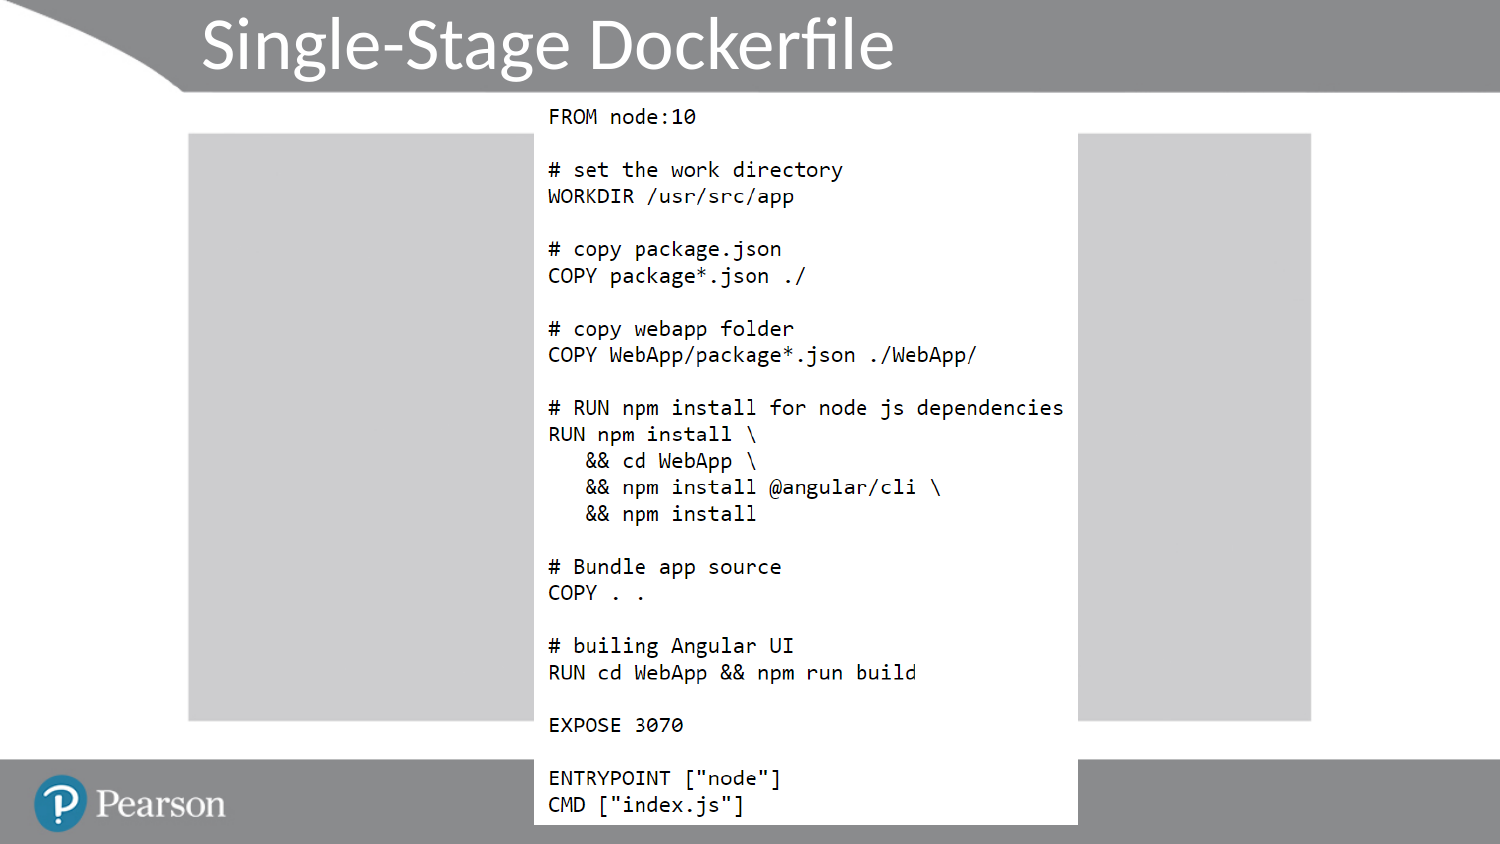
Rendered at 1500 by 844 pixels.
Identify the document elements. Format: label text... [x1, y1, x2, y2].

picture [0, 0, 1500, 844]
title Single-Stage Dockerfile [186, 0, 1425, 79]
